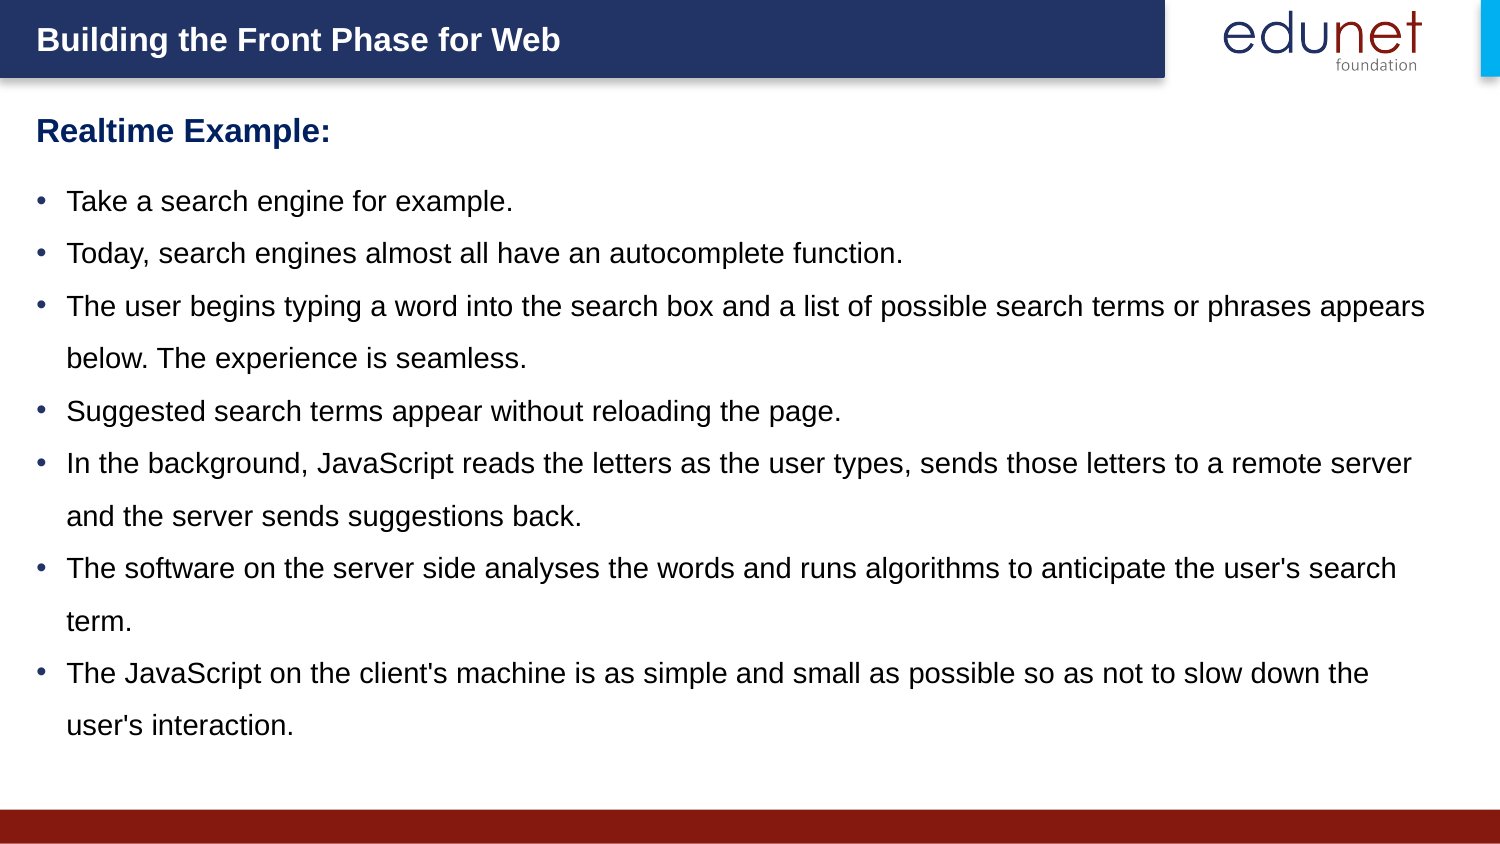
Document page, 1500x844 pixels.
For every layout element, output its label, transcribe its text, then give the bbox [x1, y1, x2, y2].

text_box Take a search engine for example. Today, search engines almost all have an autocomplete function. The user begins typing a word into the search box and a list of possible search terms or phrases appears below. The experience is seamless. Suggested search terms appear without reloading the page. In the background, JavaScript reads the letters as the user types, sends those letters to a remote server and the server sends suggestions back. The software on the server side analyses the words and runs algorithms to anticipate the user's search term. The JavaScript on the client's machine is as simple and small as possible so as not to slow down the user's interaction. [21, 157, 1445, 750]
picture [1219, 8, 1424, 75]
text_box Realtime Example: [21, 101, 591, 157]
